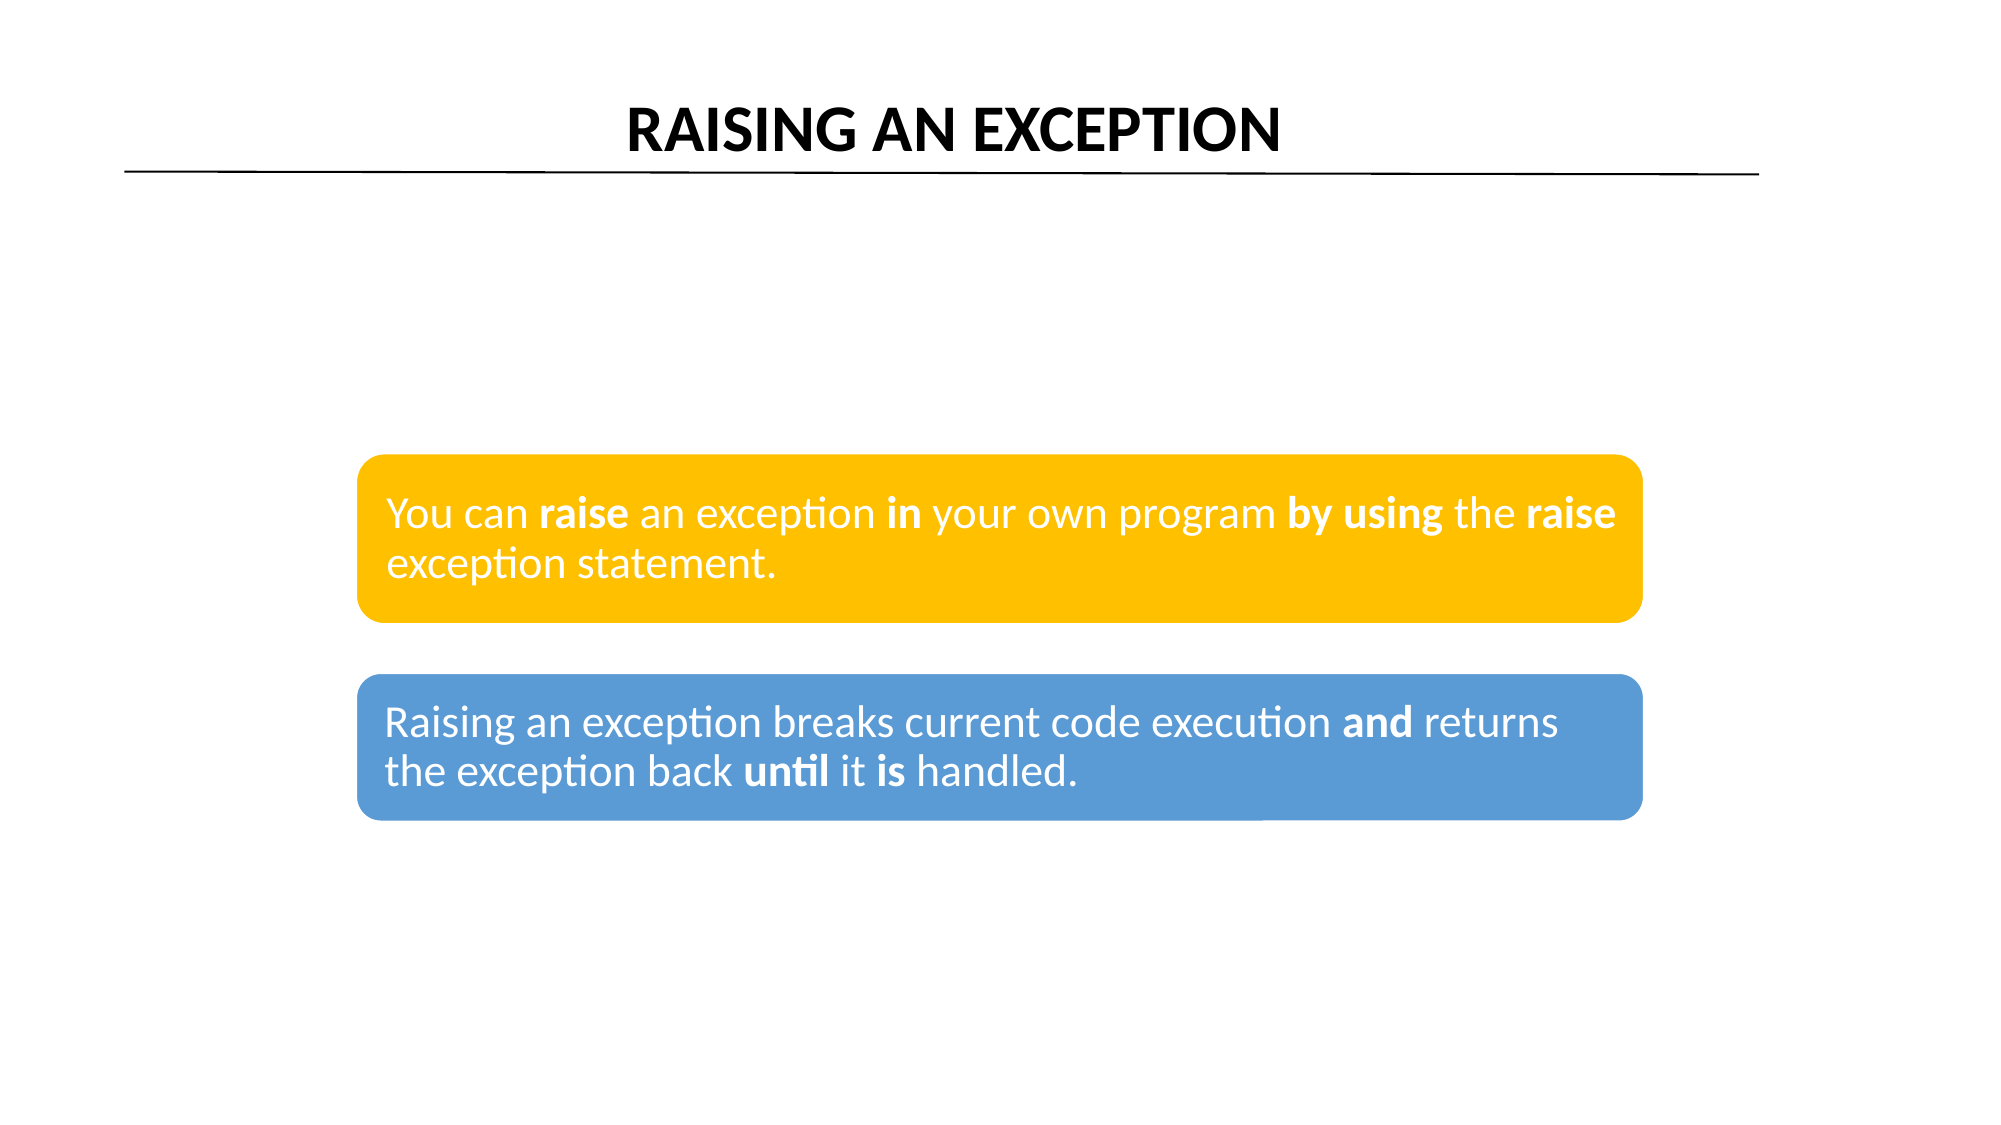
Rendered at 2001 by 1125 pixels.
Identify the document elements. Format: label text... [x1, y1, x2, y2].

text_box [356, 453, 1644, 822]
text_box RAISING AN EXCEPTION [137, 77, 1773, 172]
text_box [124, 171, 1759, 175]
